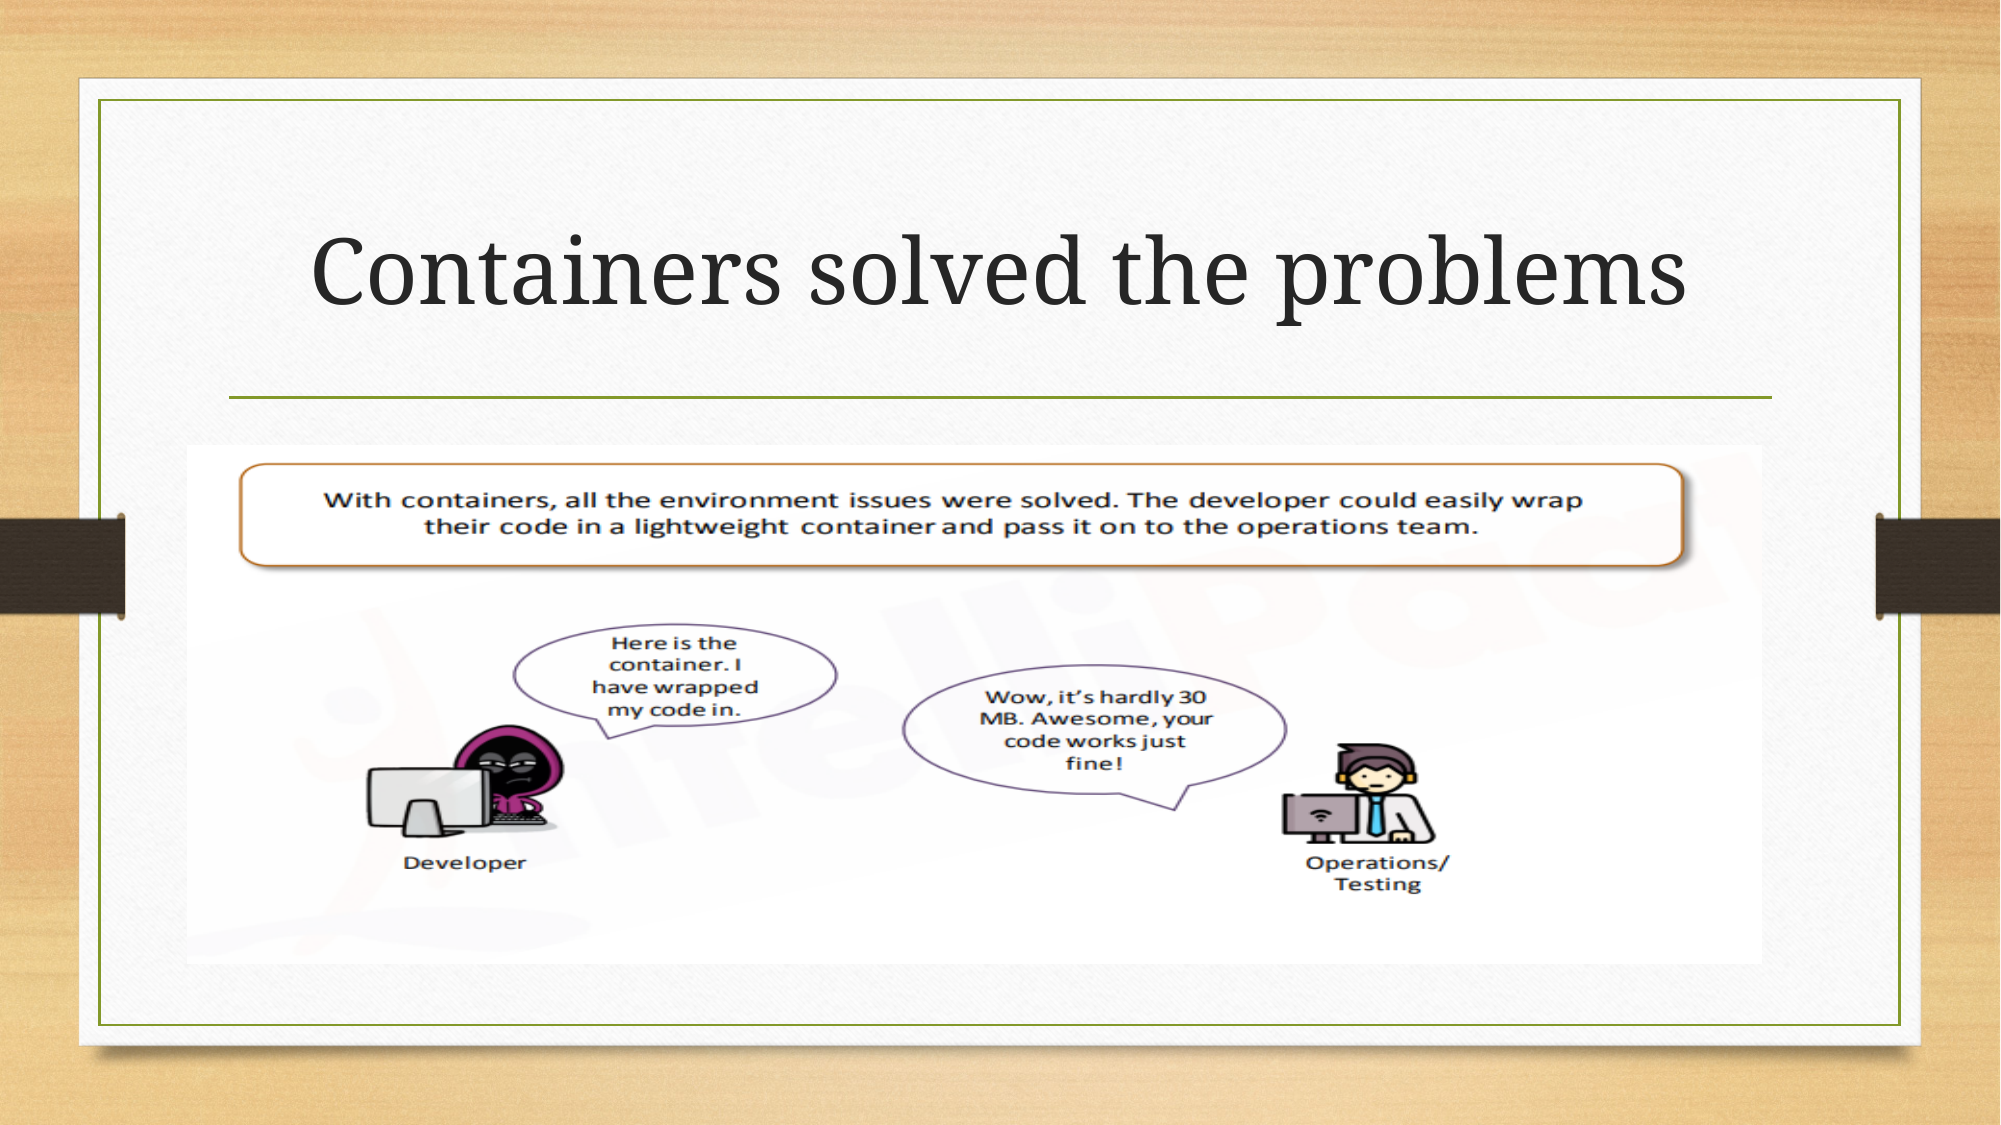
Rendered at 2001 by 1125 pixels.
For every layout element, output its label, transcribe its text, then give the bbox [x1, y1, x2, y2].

picture [0, 0, 2001, 1125]
title Containers solved the problems [212, 161, 1788, 375]
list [186, 445, 1763, 965]
